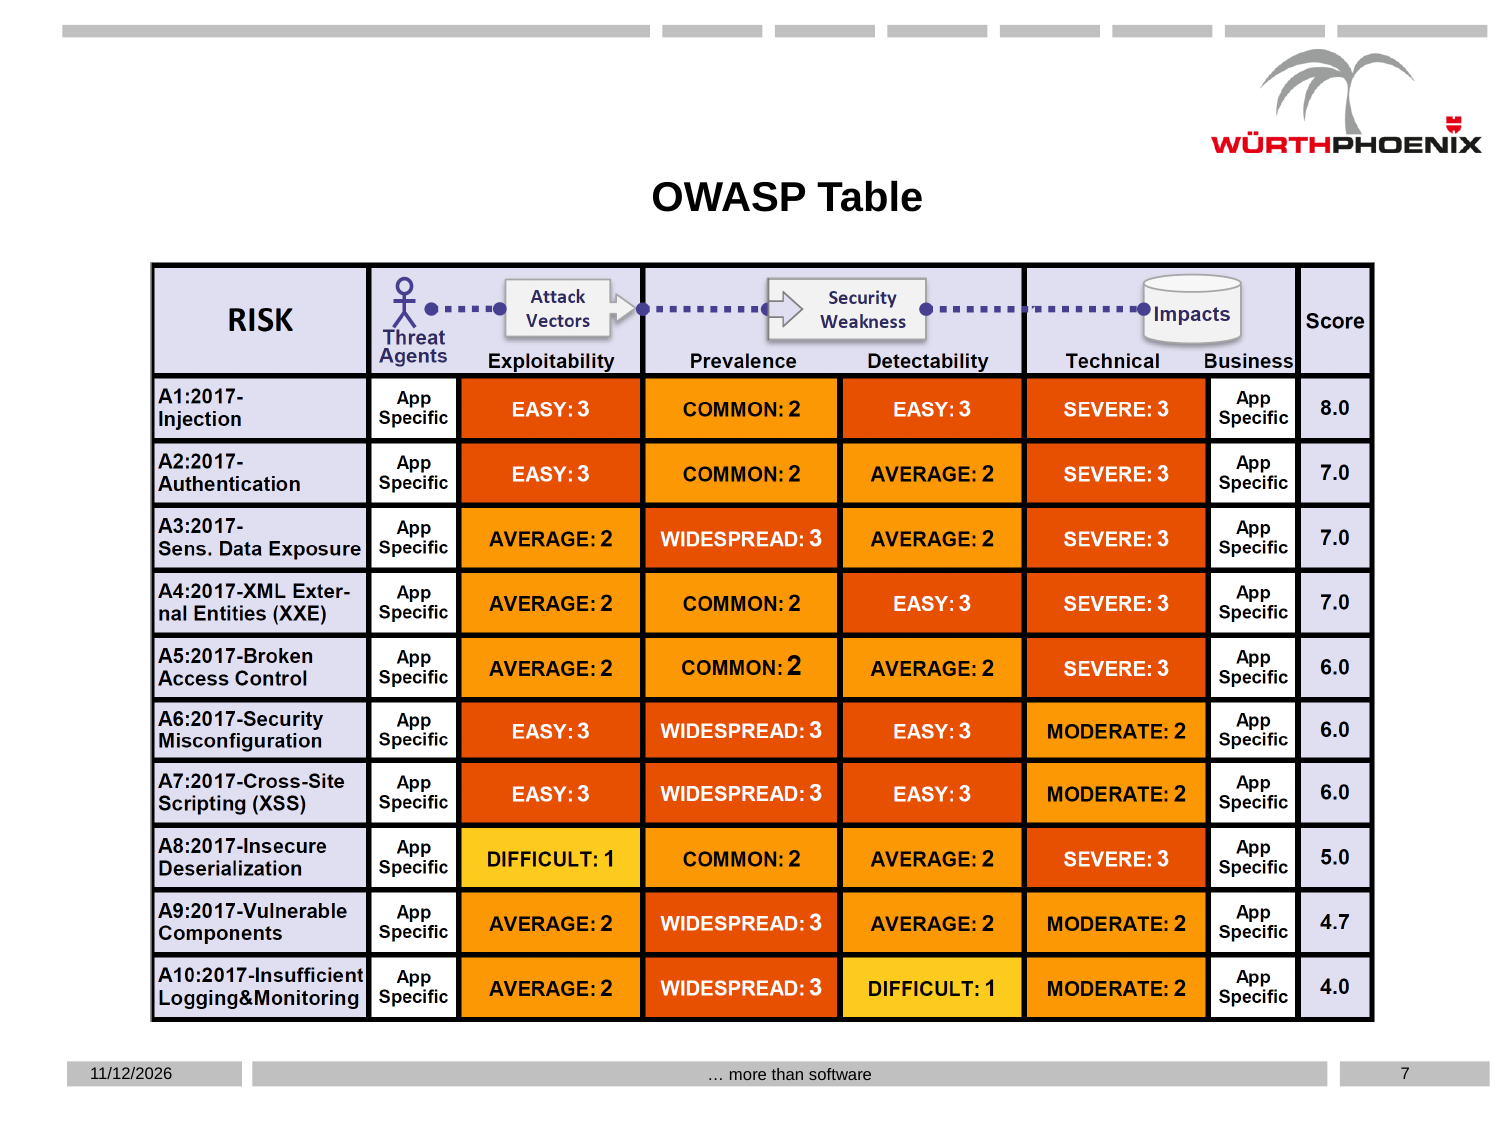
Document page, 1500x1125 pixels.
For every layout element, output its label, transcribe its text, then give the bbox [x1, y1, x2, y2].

slide_number 7 [1074, 1042, 1425, 1103]
picture [1211, 49, 1482, 153]
subtitle OWASP Table [262, 162, 1313, 238]
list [149, 260, 1376, 1023]
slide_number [75, 1042, 425, 1103]
